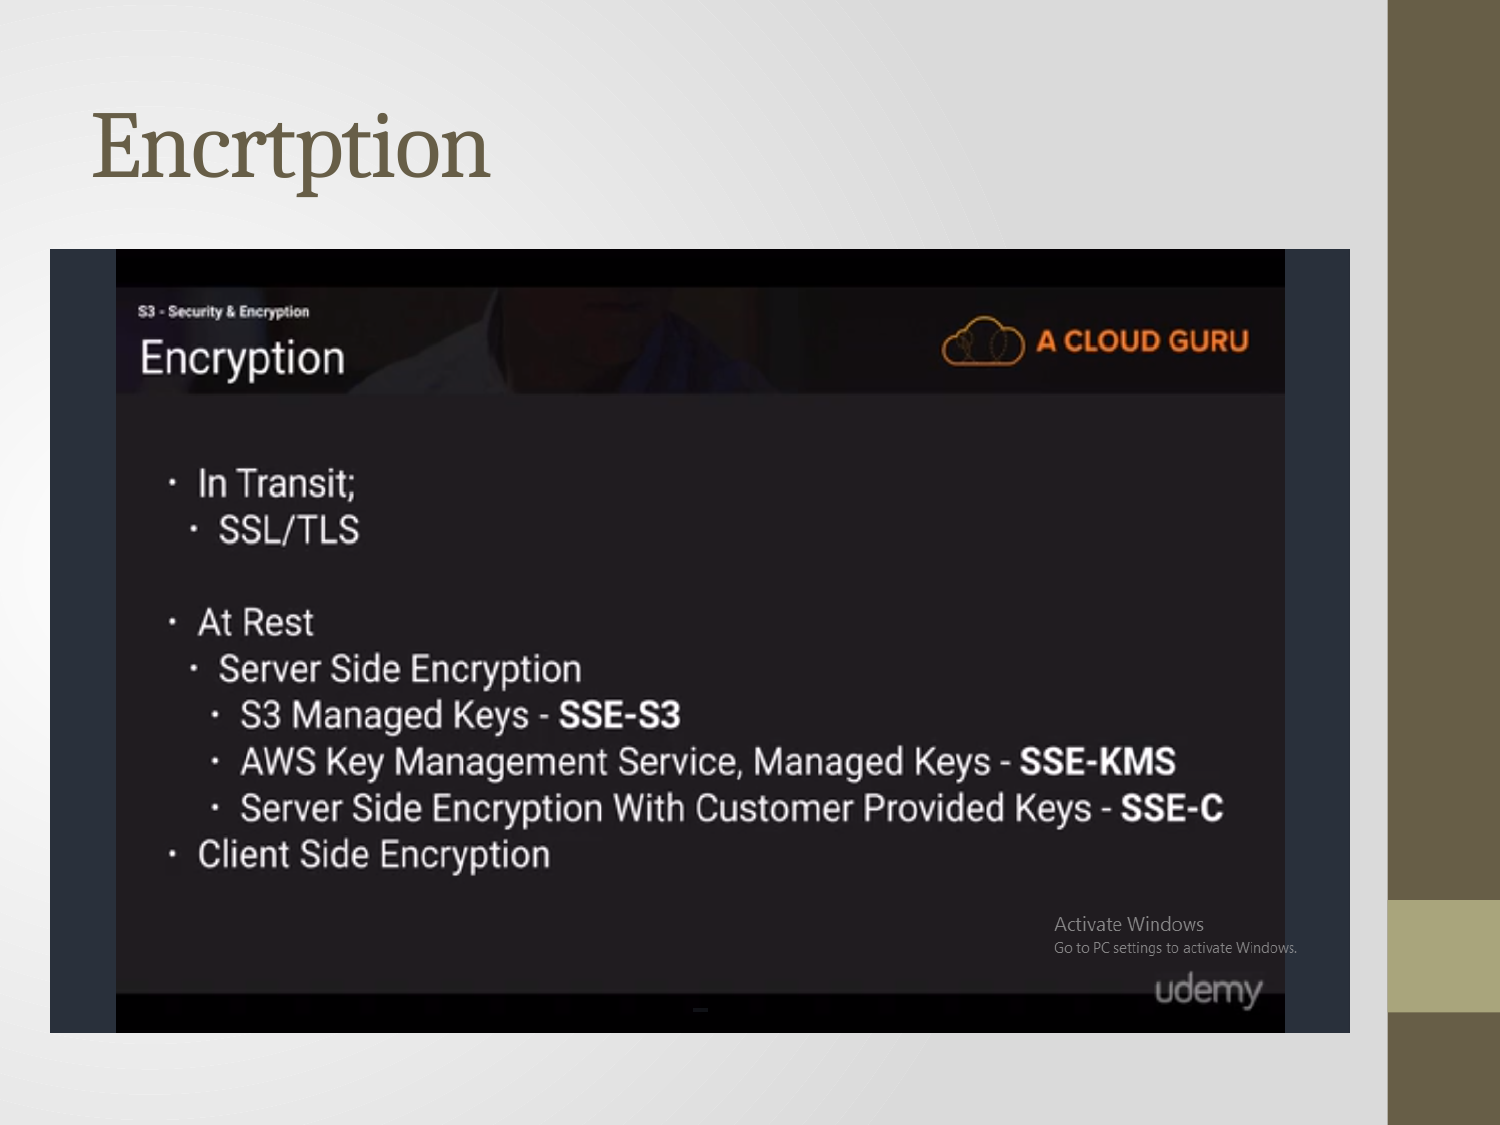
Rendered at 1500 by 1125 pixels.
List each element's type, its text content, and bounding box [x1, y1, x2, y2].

title Encrtption [75, 45, 1325, 233]
picture [49, 249, 1351, 1034]
